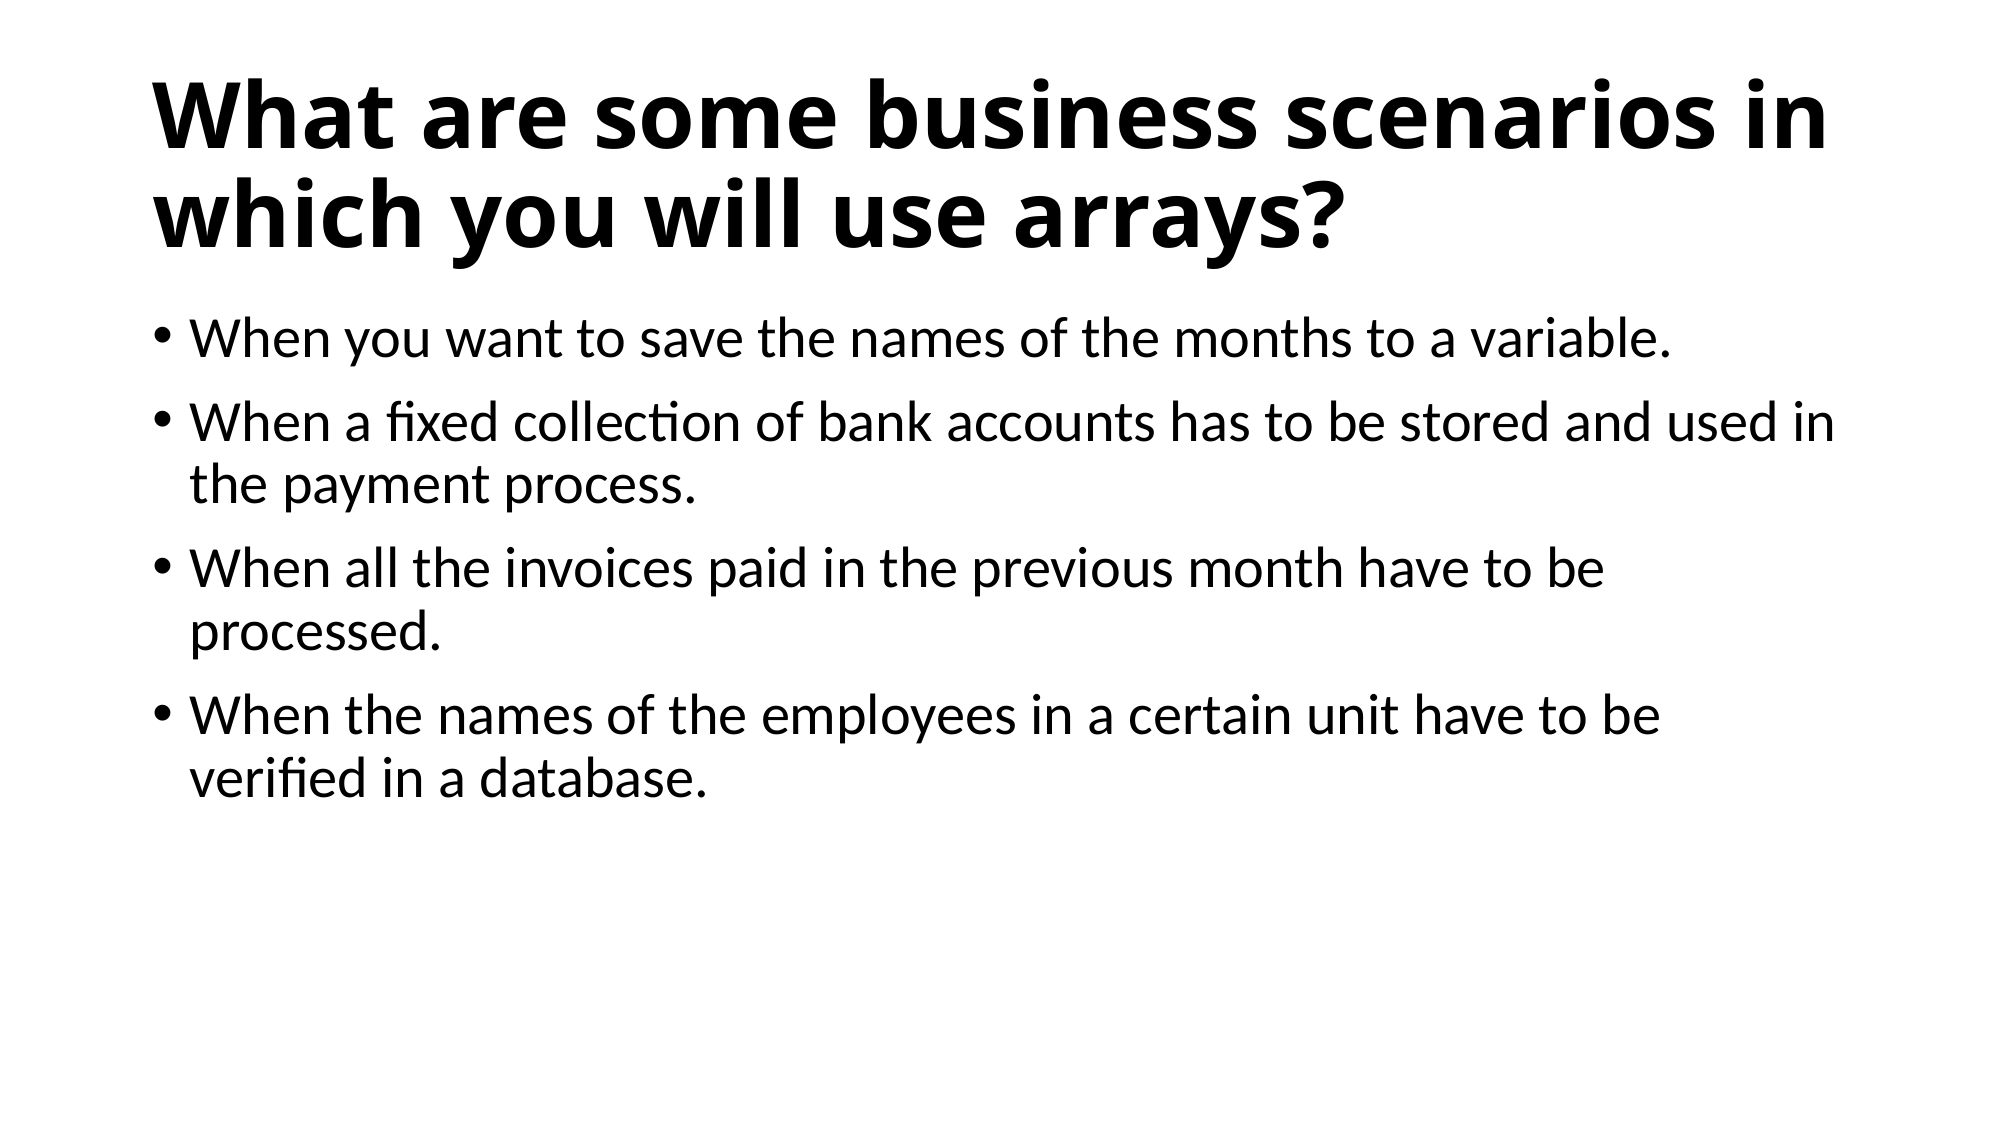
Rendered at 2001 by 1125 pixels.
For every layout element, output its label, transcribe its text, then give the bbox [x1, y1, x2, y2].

title What are some business scenarios in which you will use arrays? [137, 59, 1863, 278]
list When you want to save the names of the months to a variable. When a fixed collection of bank accounts has to be stored and used in the payment process. When all the invoices paid in the previous month have to be processed. When the names of the employees in a certain unit have to be verified in a database. [137, 299, 1863, 1014]
